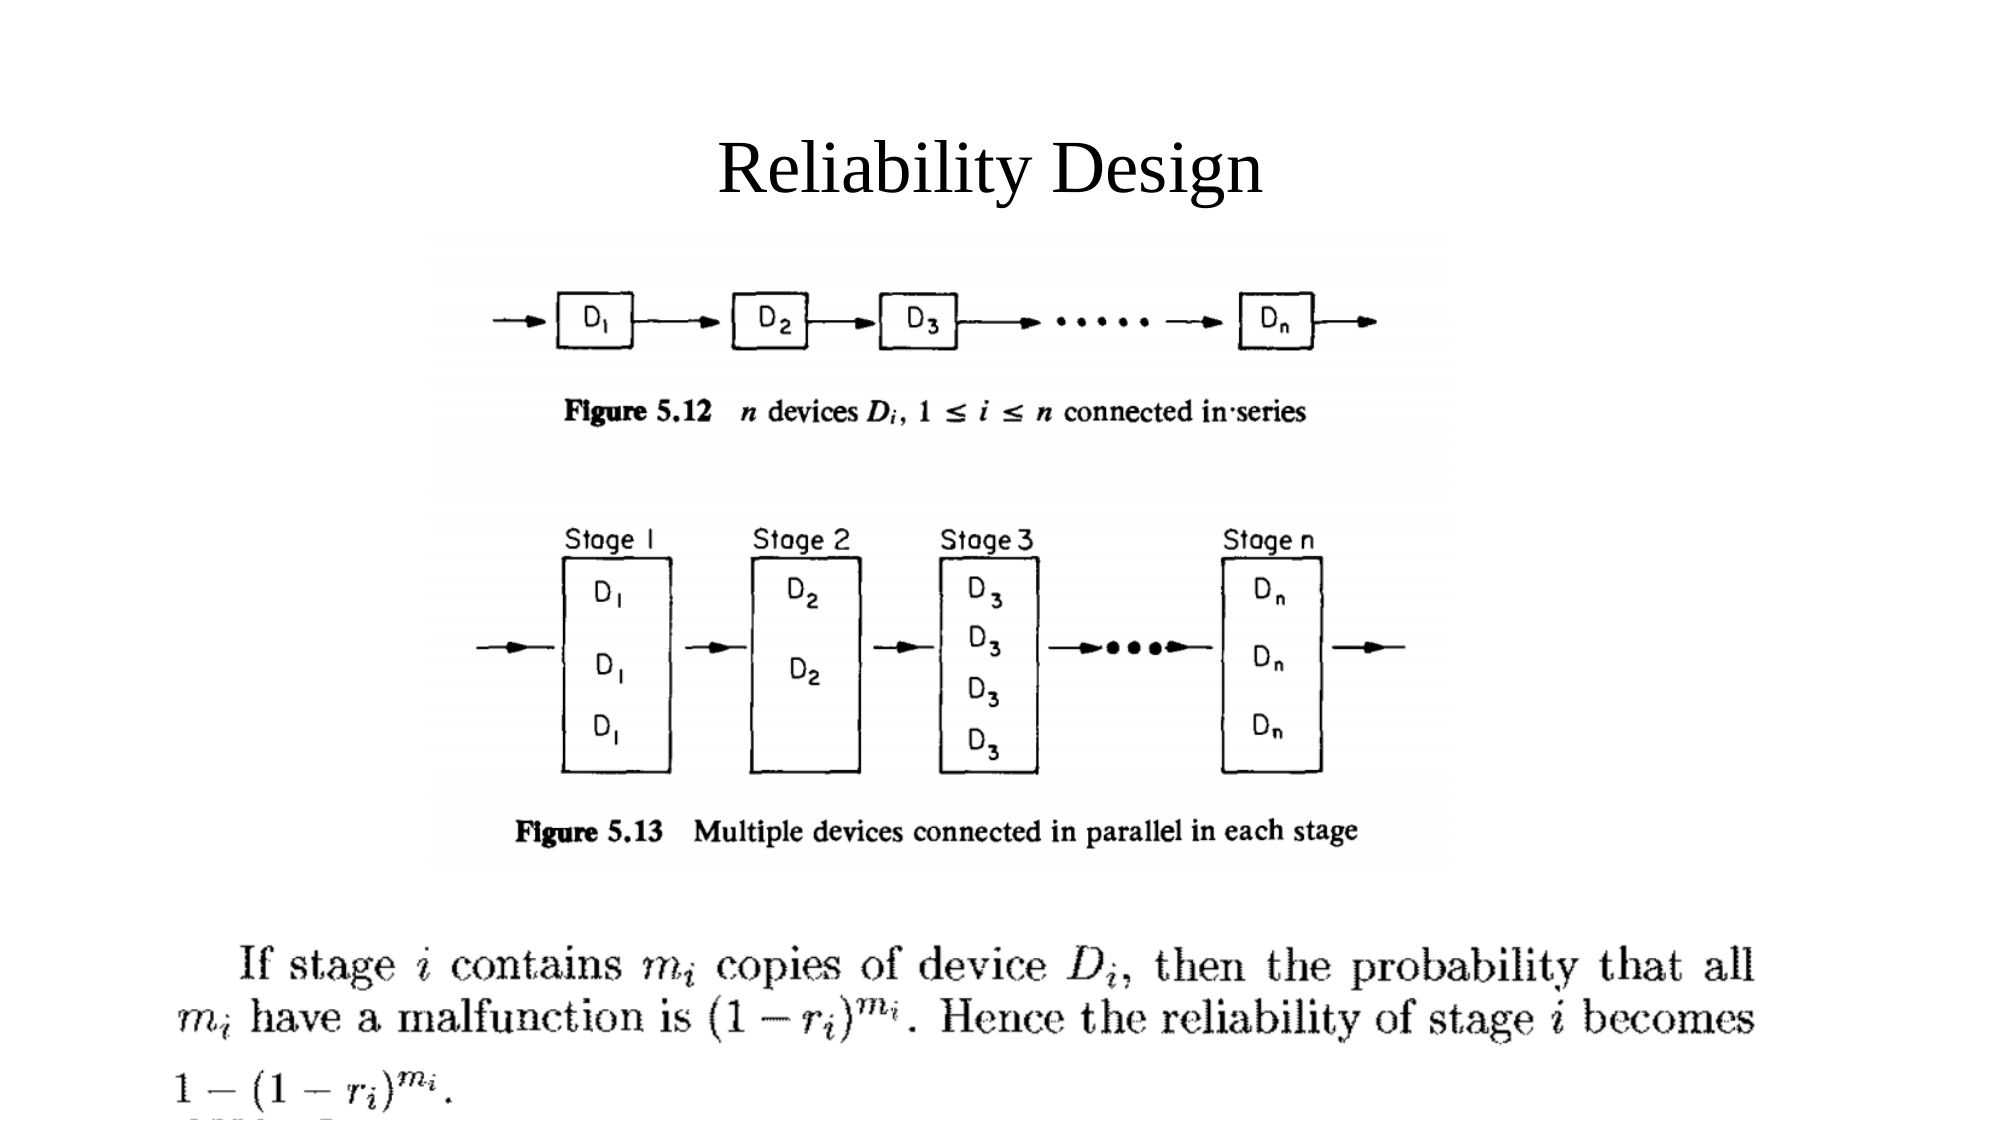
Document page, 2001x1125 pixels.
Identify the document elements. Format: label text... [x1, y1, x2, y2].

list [429, 232, 1454, 874]
picture [156, 937, 1771, 1121]
title Reliability Design [137, 59, 1863, 278]
